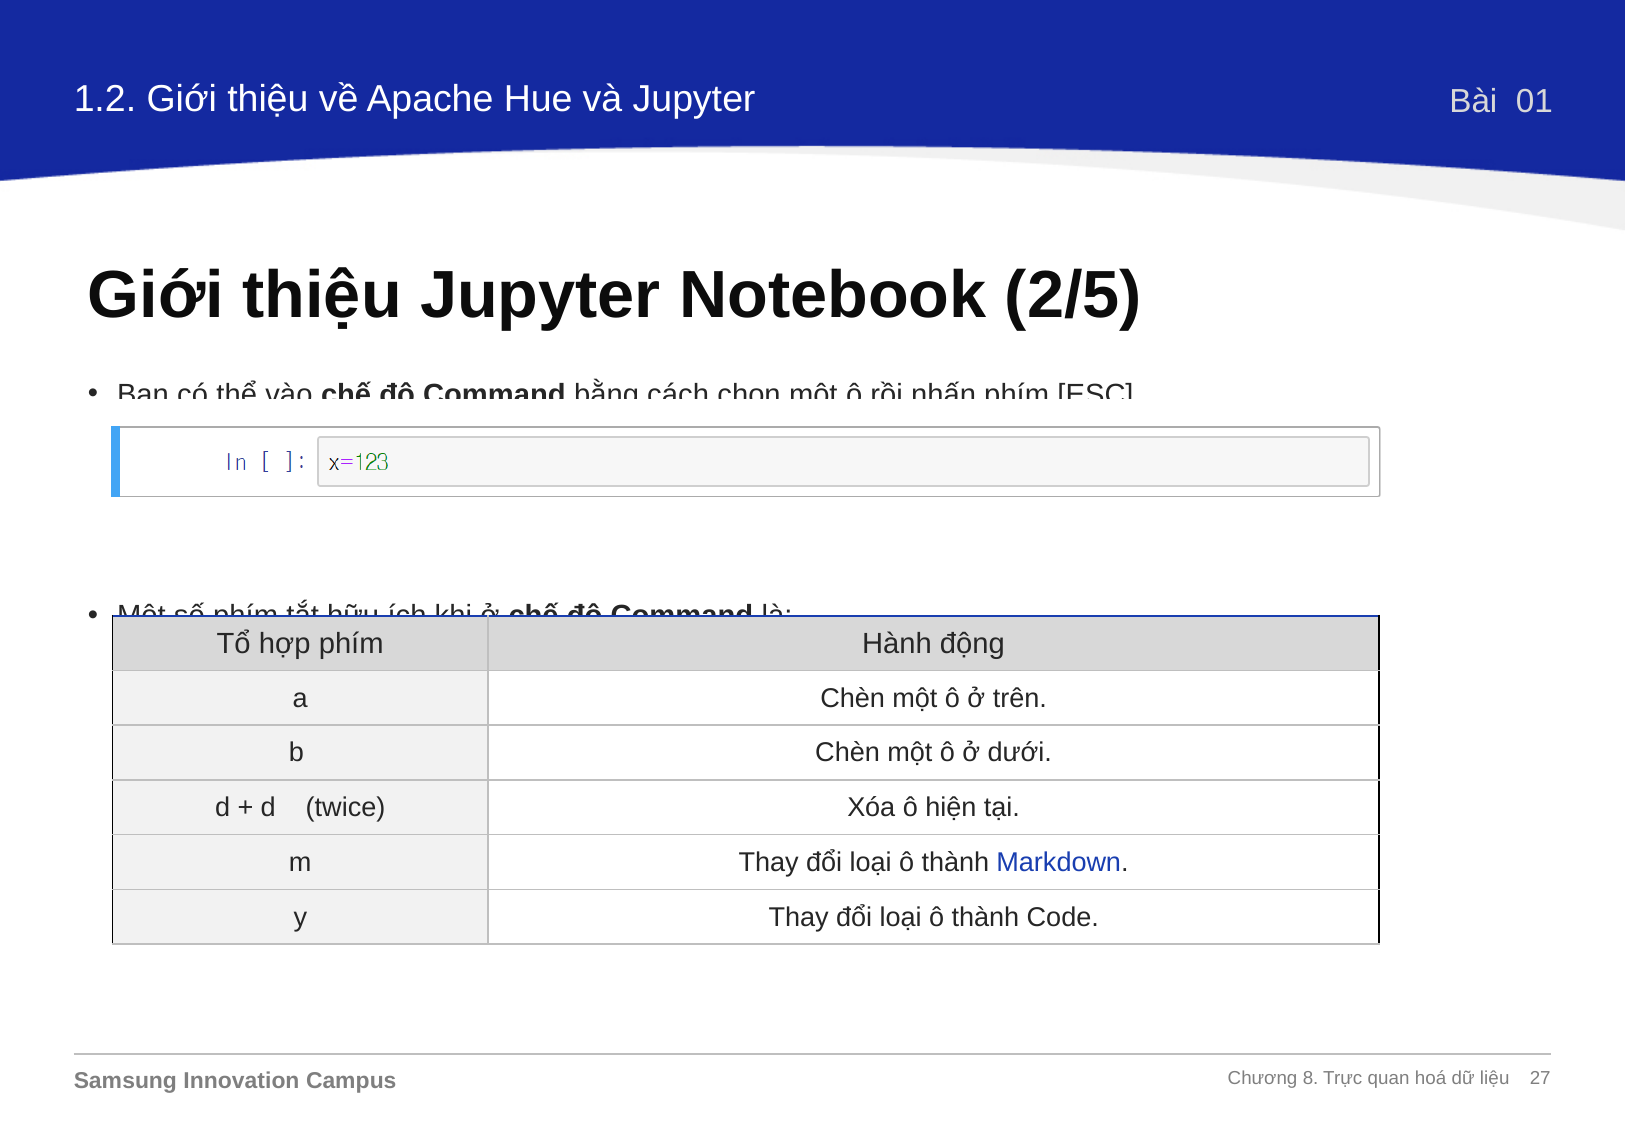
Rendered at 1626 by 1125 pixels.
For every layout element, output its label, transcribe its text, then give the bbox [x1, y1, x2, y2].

table_cell y [113, 890, 487, 943]
table_cell Thay đổi loại ô thành Code. [489, 890, 1378, 943]
list Bạn có thể vào chế độ Command bằng cách chọn một ô rồi nhấn phím [ESC] Một số phím tắt hữu ích khi ở chế độ Command là: [87, 365, 1496, 963]
table_cell d + d (twice) [113, 781, 487, 834]
table_cell Chèn một ô ở dưới. [489, 726, 1378, 779]
table_header Hành động [489, 617, 1378, 670]
table_header Tổ hợp phím [113, 617, 487, 670]
table_cell b [113, 726, 487, 779]
table_cell Thay đổi loại ô thành Markdown. [489, 835, 1378, 889]
list Bài 01 [1423, 79, 1554, 120]
list Giới thiệu Jupyter Notebook (2/5) [87, 249, 1531, 331]
table_cell Xóa ô hiện tại. [489, 781, 1378, 834]
picture [0, 0, 1625, 1125]
list 1.2. Giới thiệu về Apache Hue và Jupyter [73, 73, 980, 119]
table_cell m [113, 835, 487, 889]
table_cell a [113, 671, 487, 724]
table_cell Chèn một ô ở trên. [489, 671, 1378, 724]
